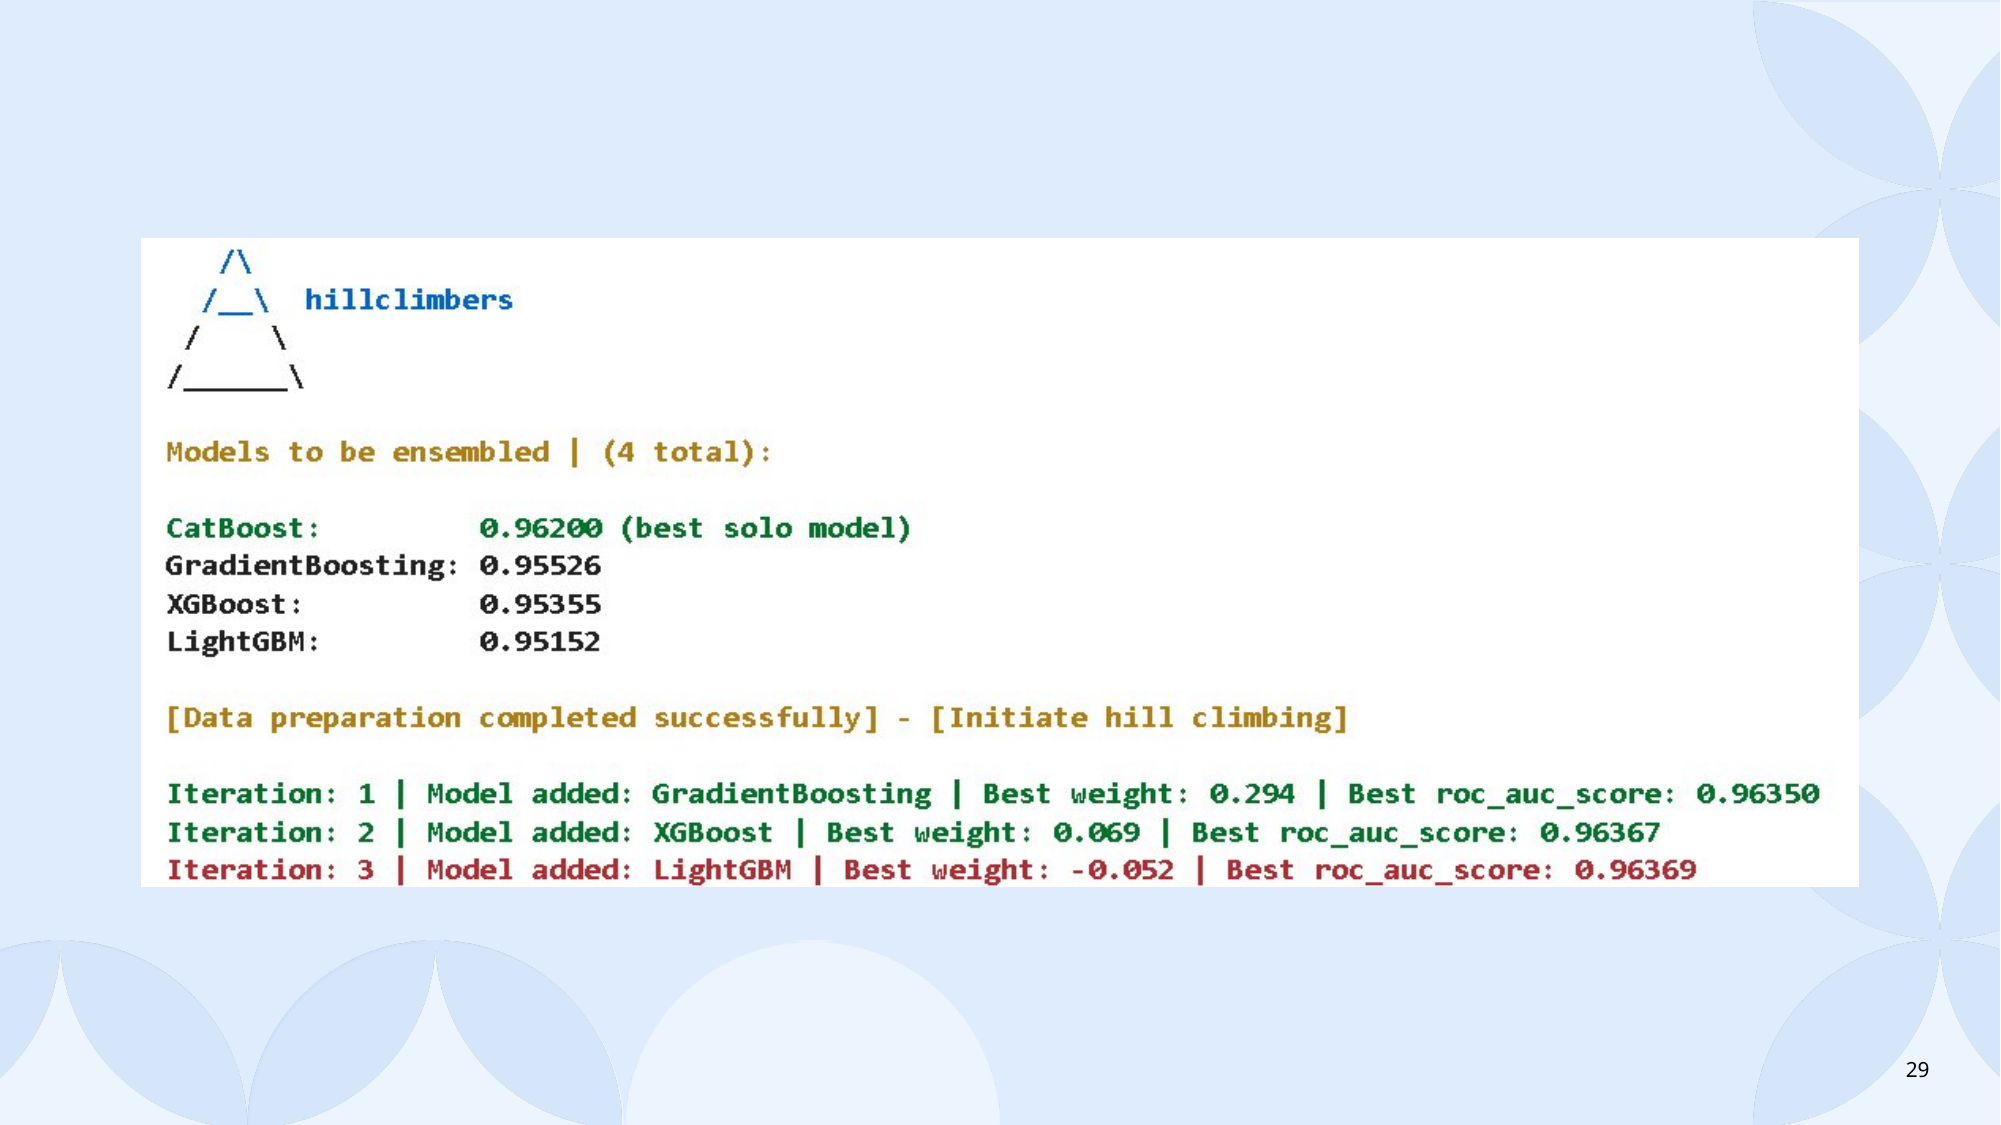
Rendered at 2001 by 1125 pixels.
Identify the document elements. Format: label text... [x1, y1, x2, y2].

slide_number 29 [1791, 1047, 1930, 1095]
picture [141, 1, 2000, 1125]
picture [0, 940, 1000, 1125]
